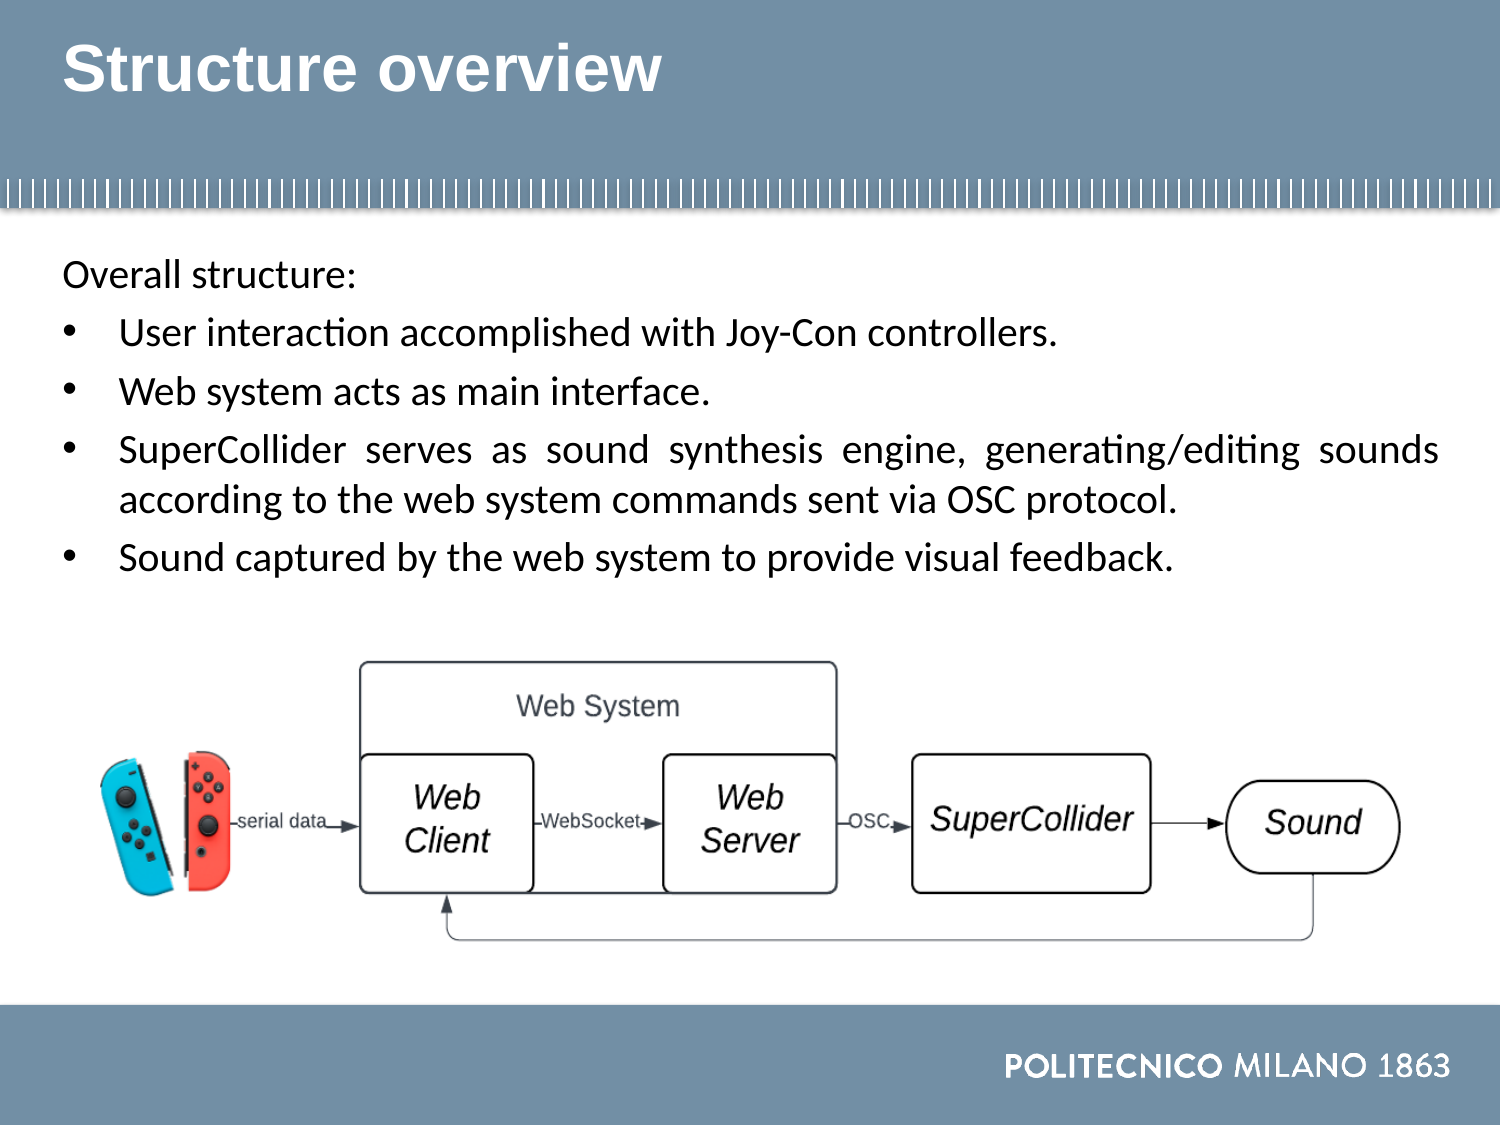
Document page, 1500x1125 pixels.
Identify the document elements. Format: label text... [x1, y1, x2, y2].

picture [84, 639, 1418, 960]
list Overall structure: User interaction accomplished with Joy-Con controllers. Web system acts as main interface. SuperCollider serves as sound synthesis engine, generating/editing sounds according to the web system commands sent via OSC protocol. Sound captured by the web system to provide visual feedback. [47, 239, 1455, 611]
picture [999, 1041, 1456, 1089]
title Structure overview [47, 17, 1455, 155]
